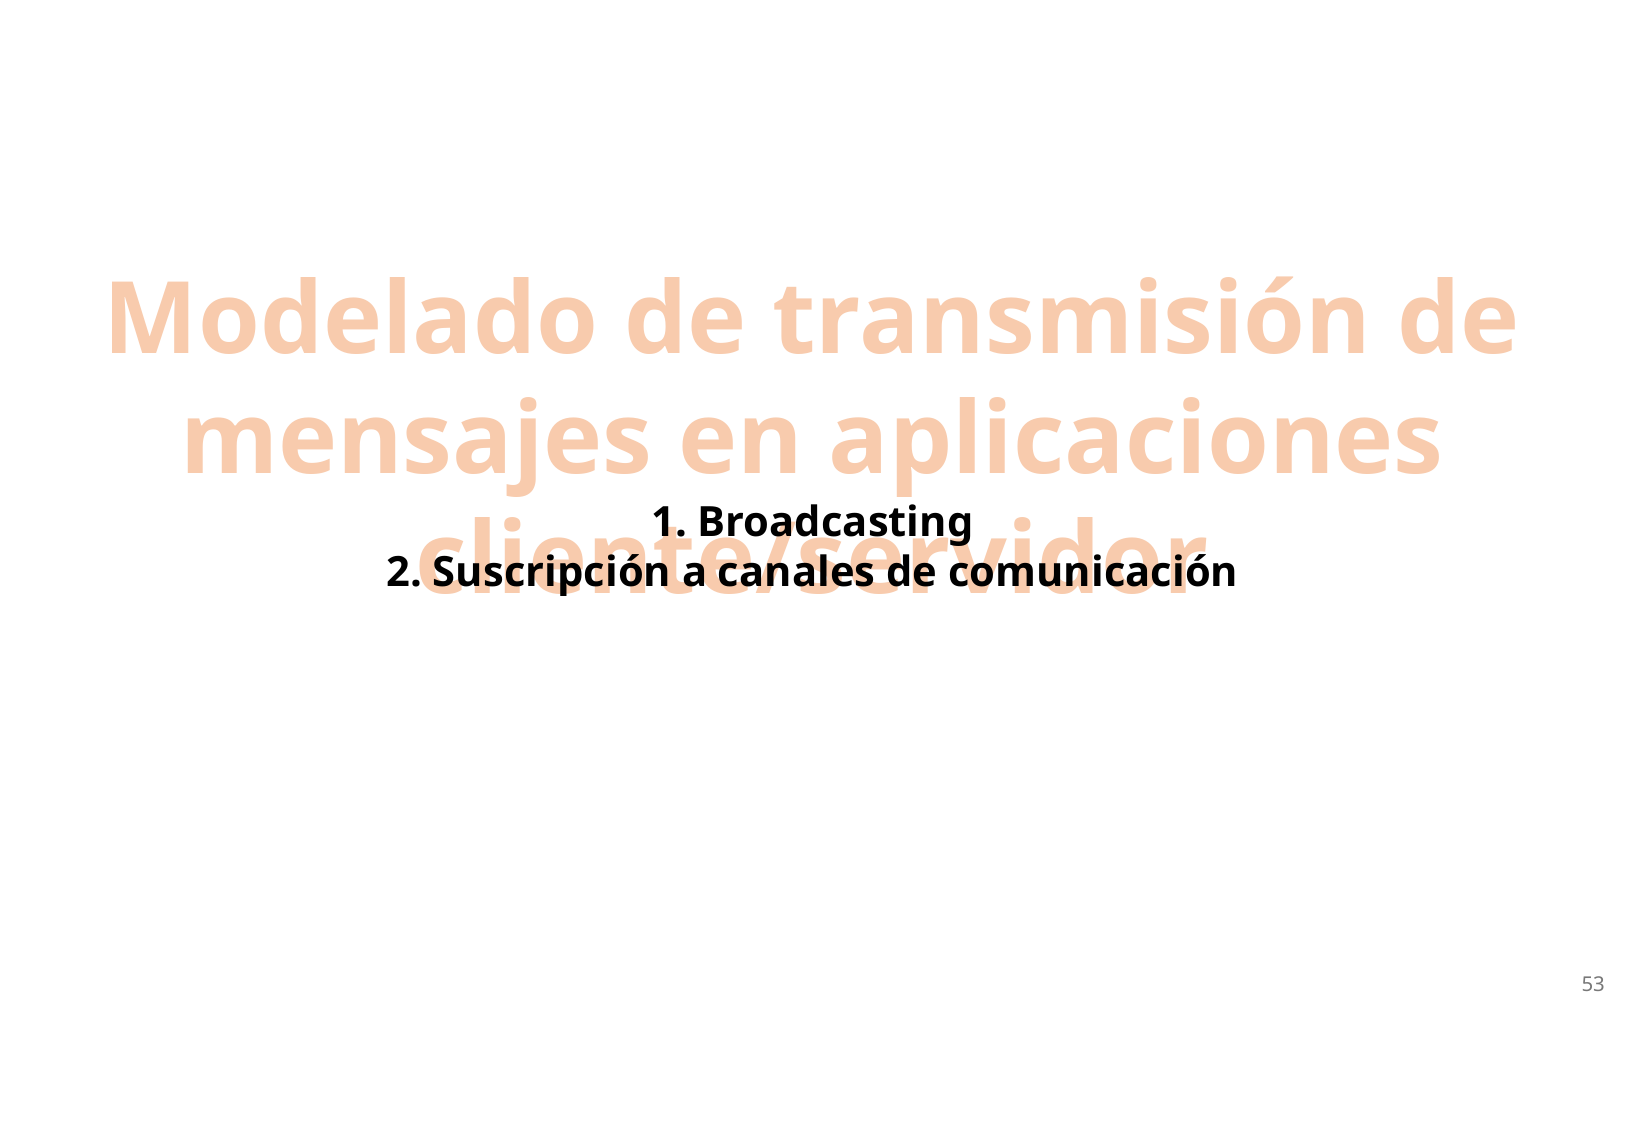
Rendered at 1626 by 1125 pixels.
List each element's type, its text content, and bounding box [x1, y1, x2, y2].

slide_number 53 [1507, 949, 1605, 1020]
text_box 1. Broadcasting 2. Suscripción a canales de comunicación [121, 487, 1504, 653]
text_box Modelado de transmisión de mensajes en aplicaciones cliente/servidor [0, 245, 1625, 621]
